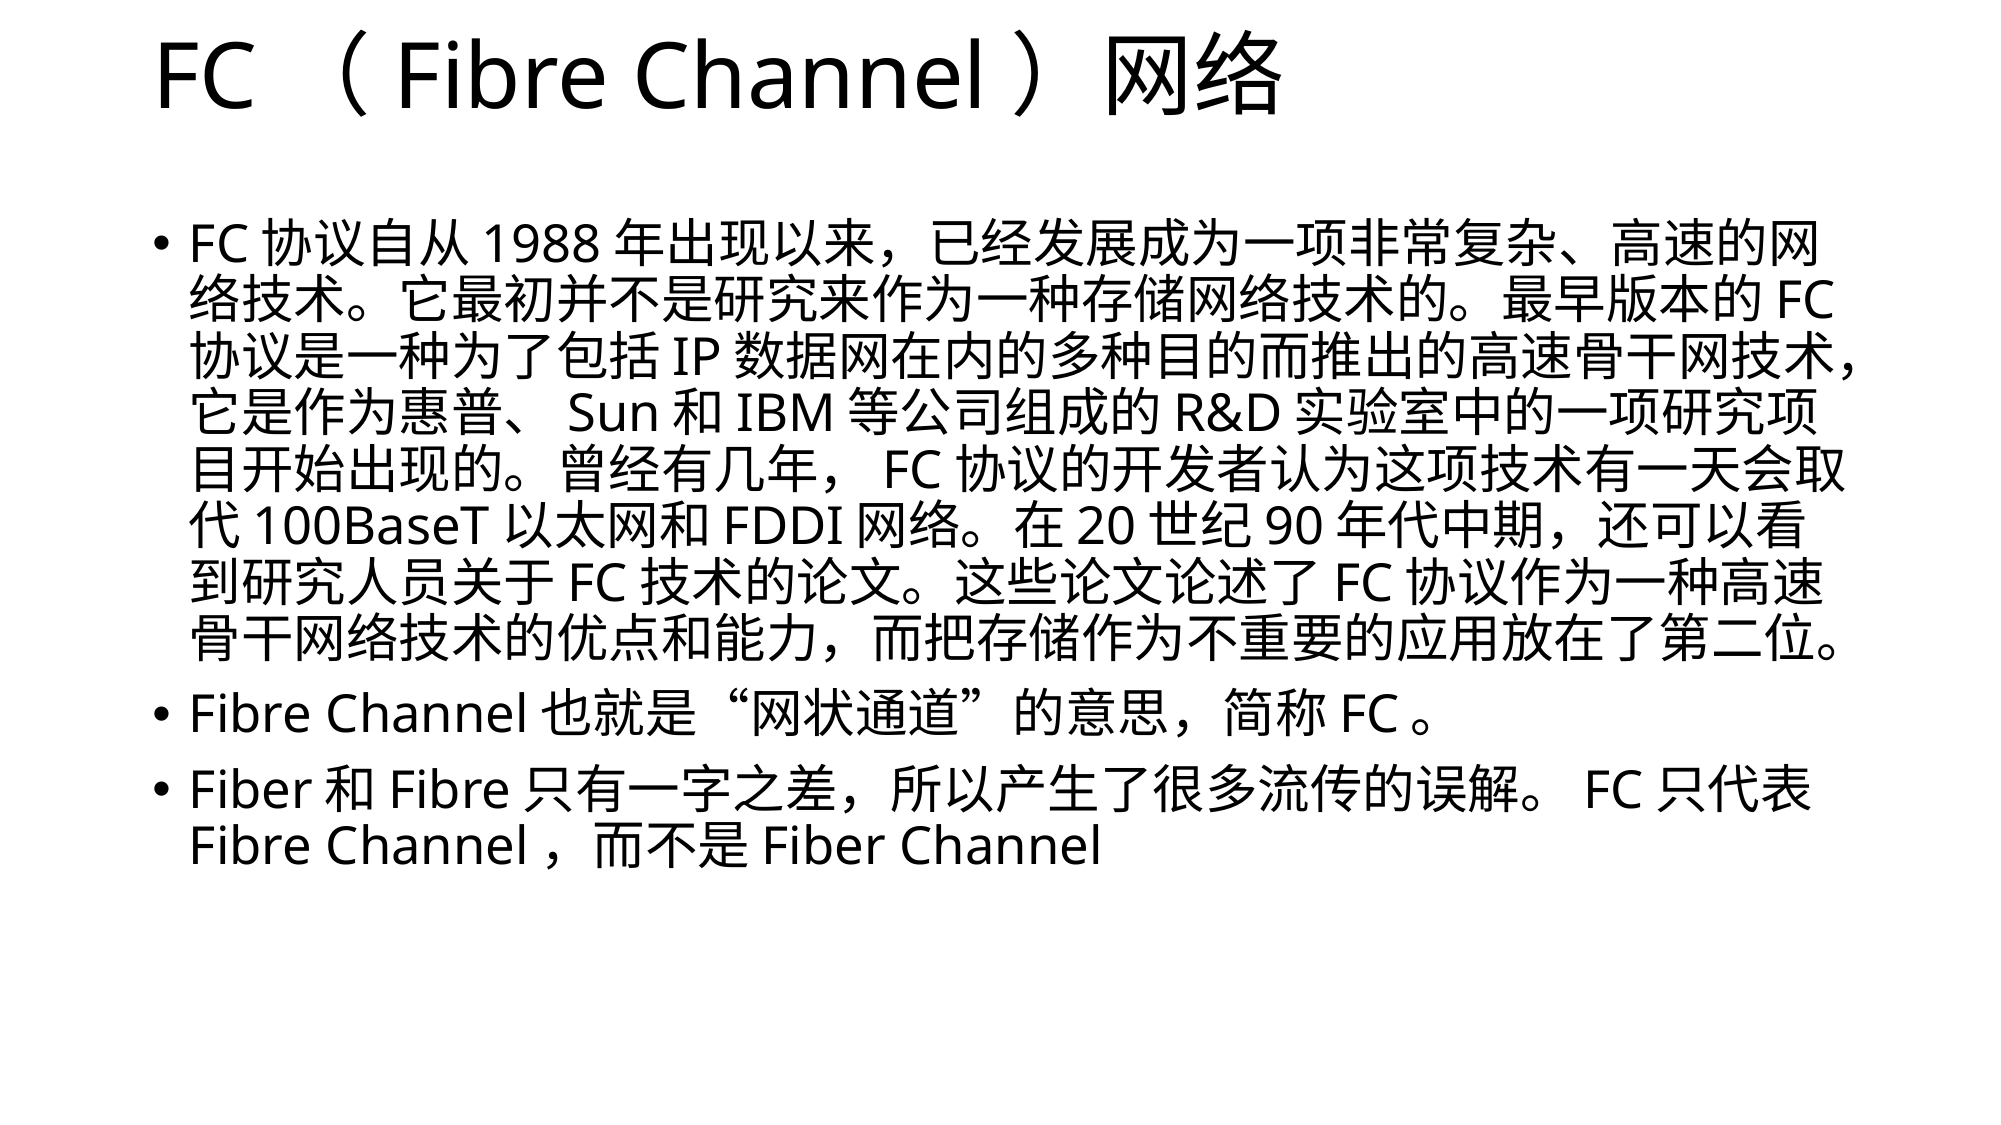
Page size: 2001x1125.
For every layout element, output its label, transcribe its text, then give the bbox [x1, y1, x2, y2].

list FC协议自从1988年出现以来，已经发展成为一项非常复杂、高速的网络技术。它最初并不是研究来作为一种存储网络技术的。最早版本的FC协议是一种为了包括IP数据网在内的多种目的而推出的高速骨干网技术，它是作为惠普、Sun和IBM等公司组成的R&D实验室中的一项研究项目开始出现的。曾经有几年，FC协议的开发者认为这项技术有一天会取代100BaseT以太网和FDDI网络。在20世纪90年代中期，还可以看到研究人员关于FC技术的论文。这些论文论述了FC协议作为一种高速骨干网络技术的优点和能力，而把存储作为不重要的应用放在了第二位。 Fibre Channel也就是“网状通道”的意思，简称FC。 Fiber和Fibre只有一字之差，所以产生了很多流传的误解。FC只代表Fibre Channel，而不是Fiber Channel [137, 209, 1863, 924]
title FC（Fibre Channel）网络 [137, 0, 1863, 159]
